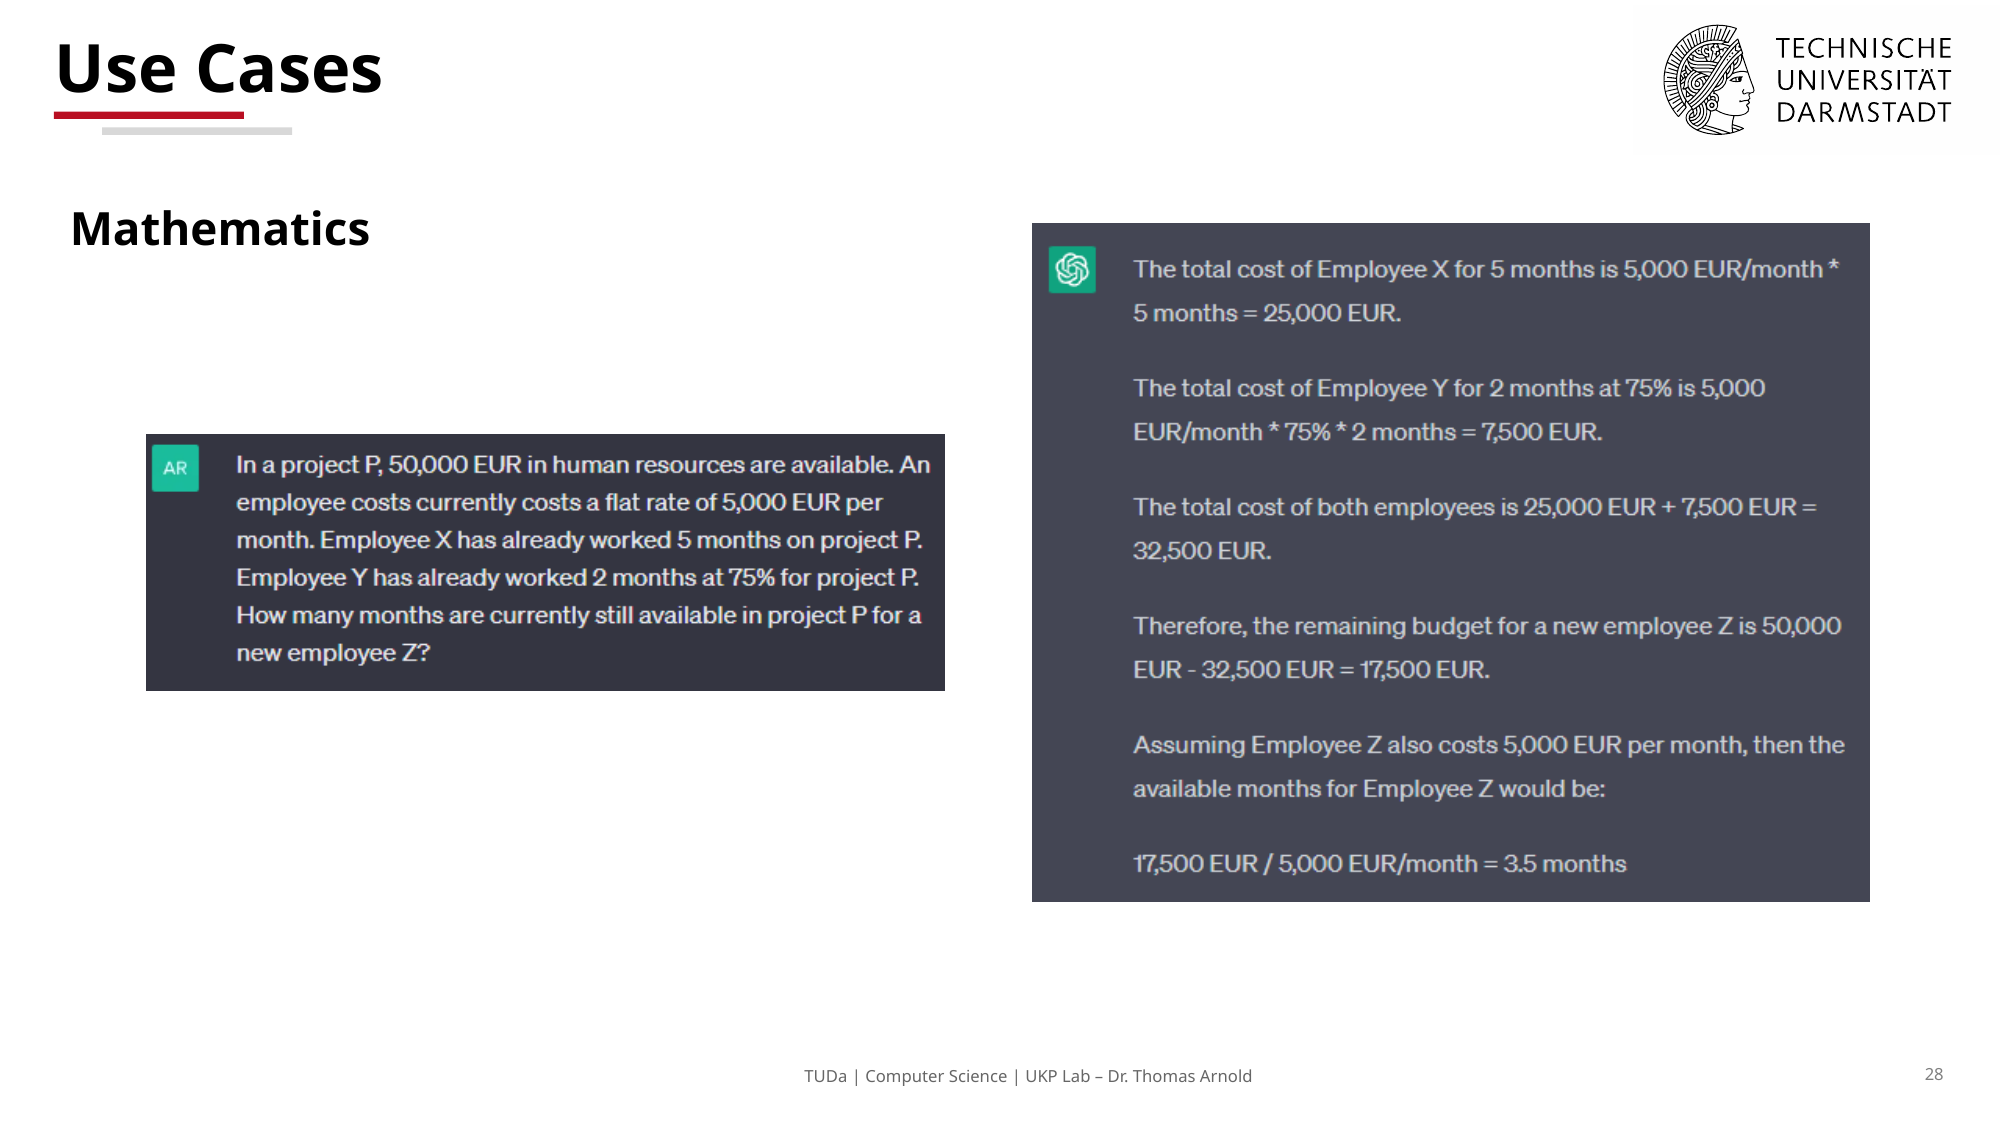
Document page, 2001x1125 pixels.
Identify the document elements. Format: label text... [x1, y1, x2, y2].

list Mathematics [54, 164, 1945, 1047]
picture [1032, 223, 1871, 902]
picture [145, 434, 945, 691]
title Use Cases [55, 41, 1615, 112]
